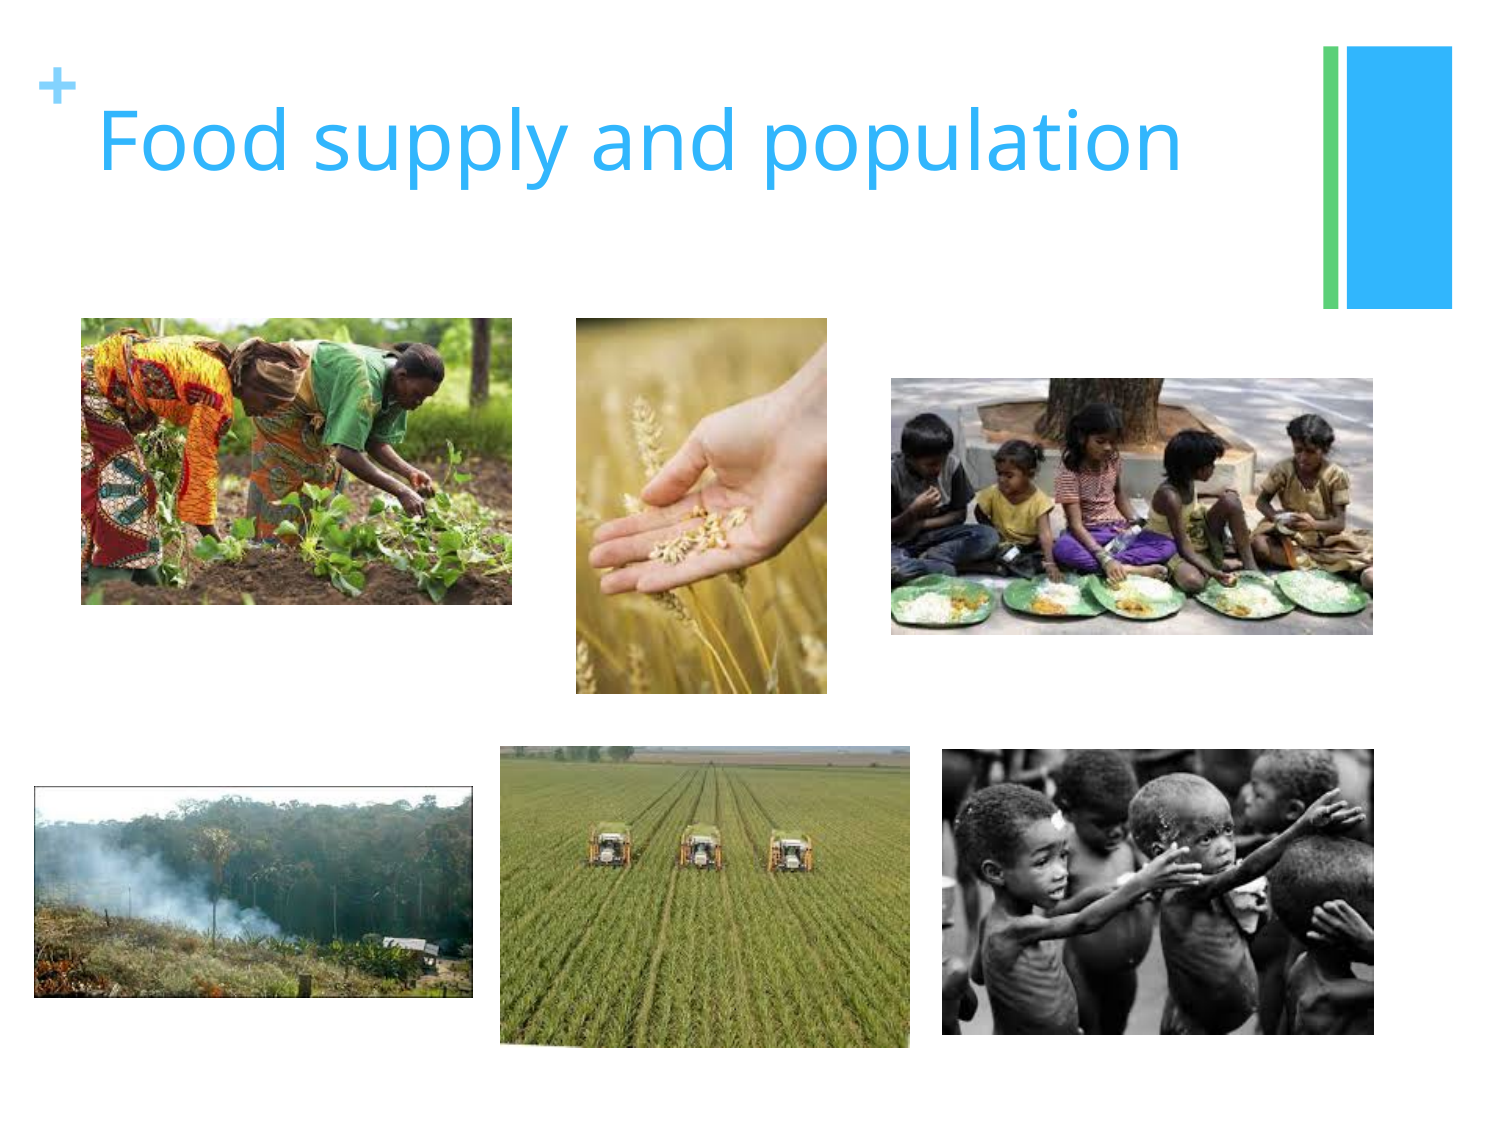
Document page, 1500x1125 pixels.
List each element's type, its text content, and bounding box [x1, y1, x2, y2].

picture [891, 377, 1374, 635]
picture [33, 785, 474, 999]
picture [942, 749, 1375, 1035]
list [576, 318, 828, 695]
title Food supply and population [81, 79, 1322, 263]
picture [81, 318, 512, 606]
picture [499, 745, 910, 1049]
